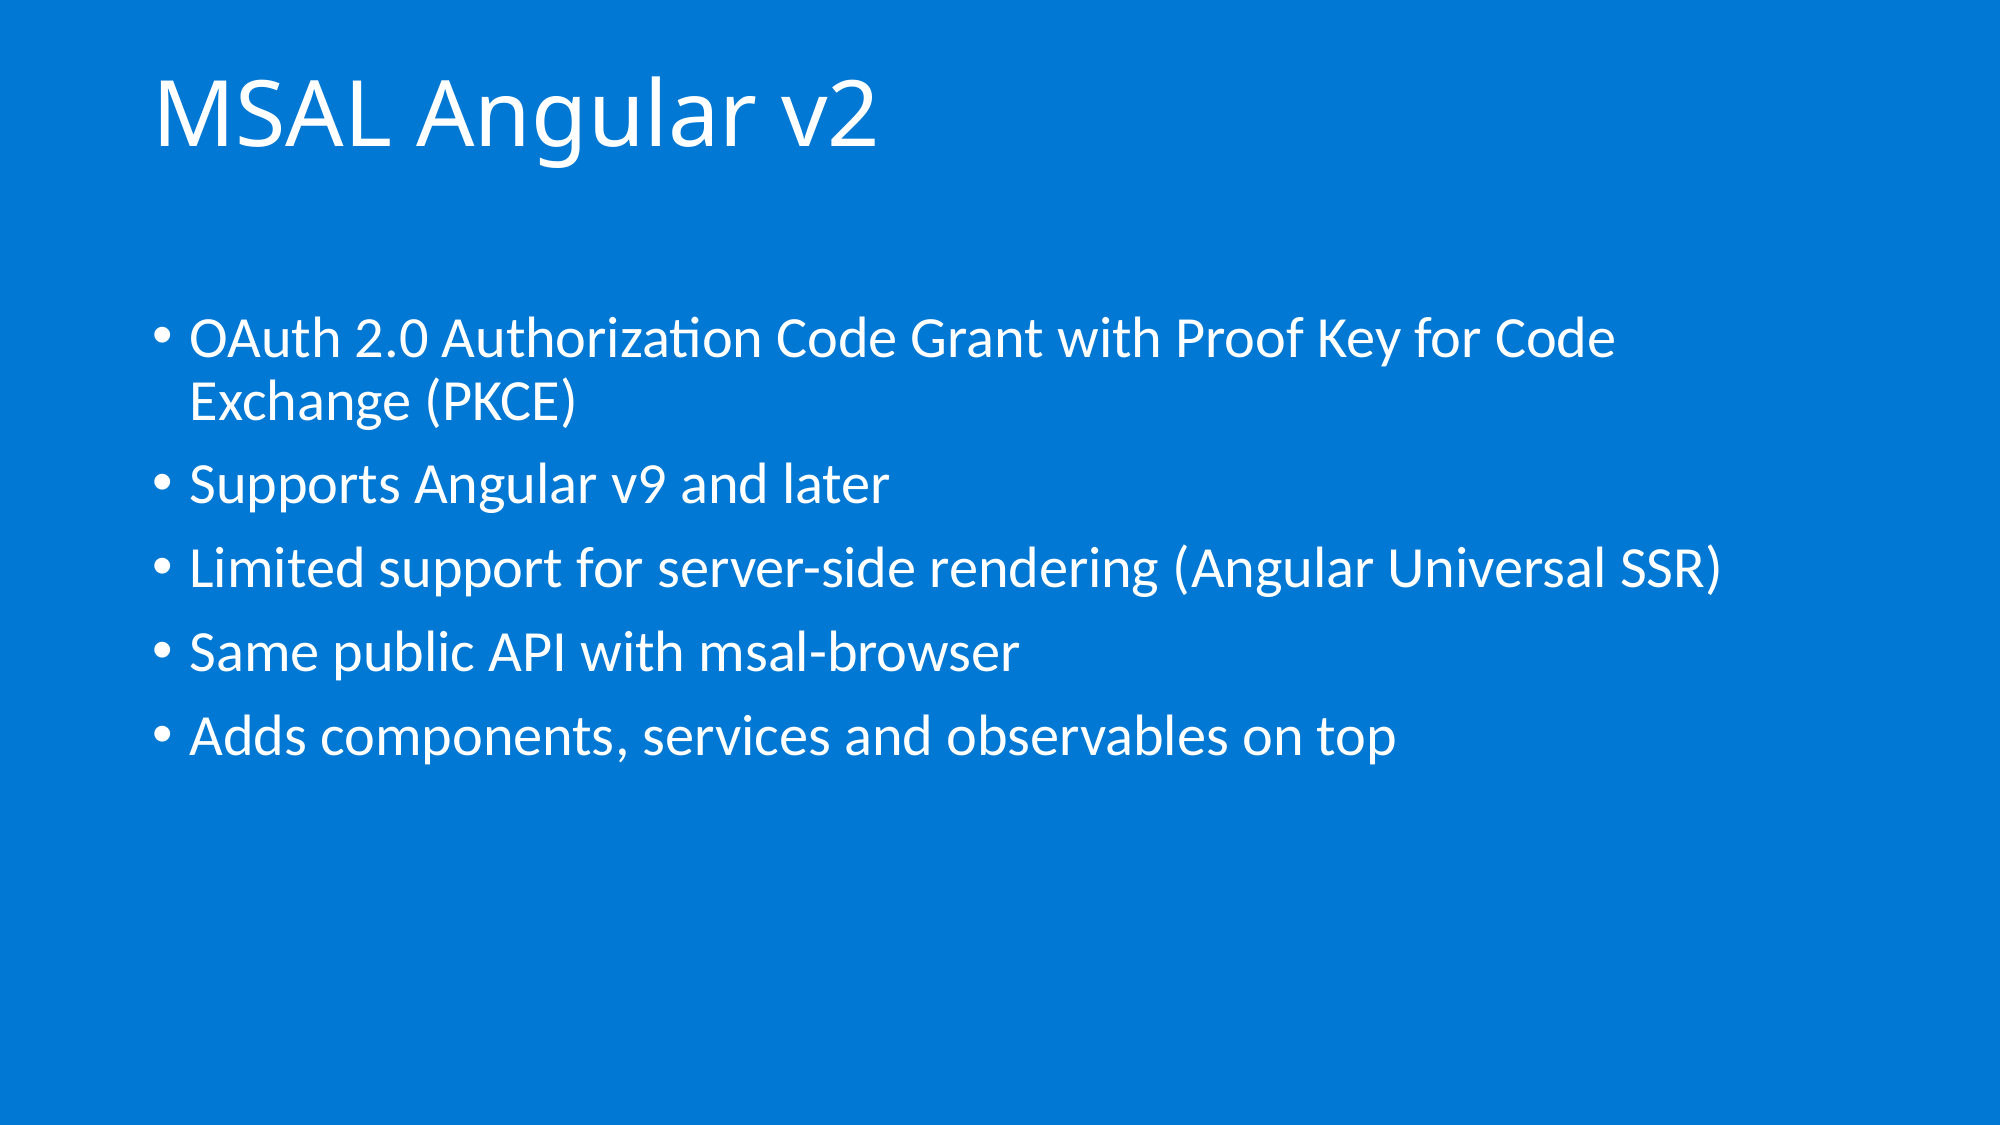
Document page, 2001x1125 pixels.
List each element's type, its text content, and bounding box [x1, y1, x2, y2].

text_box OAuth 2.0 Authorization Code Grant with Proof Key for Code Exchange (PKCE) Supports Angular v9 and later Limited support for server-side rendering (Angular Universal SSR) Same public API with msal-browser Adds components, services and observables on top [137, 299, 1863, 1014]
text_box MSAL Angular v2 [137, 59, 1863, 278]
